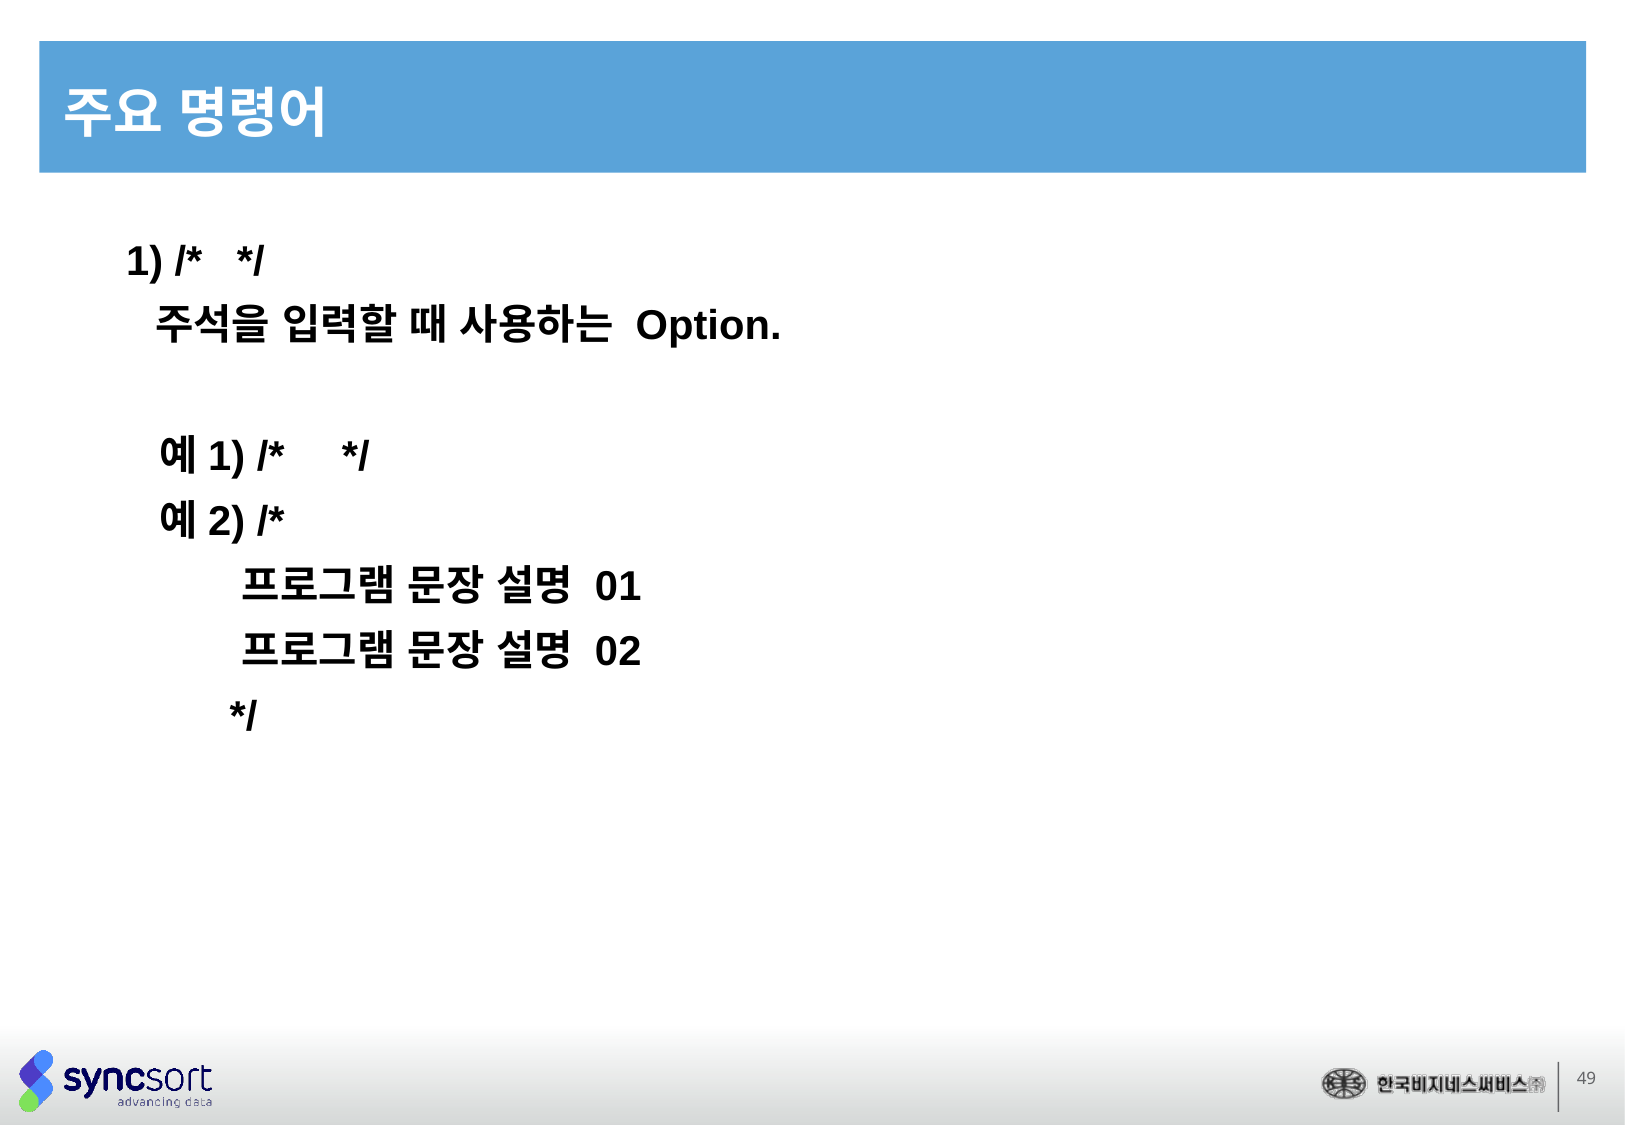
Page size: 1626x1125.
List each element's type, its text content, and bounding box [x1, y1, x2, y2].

slide_number 49 [1147, 1042, 1514, 1103]
picture [0, 1024, 1625, 1125]
text_box 1) /* */ 주석을 입력할 때 사용하는 Option. 예1) /* */ 예2) /* 프로그램 문장 설명 01 프로그램 문장 설명 02 */ [110, 210, 1533, 747]
title 주요 명령어 [48, 55, 1579, 175]
